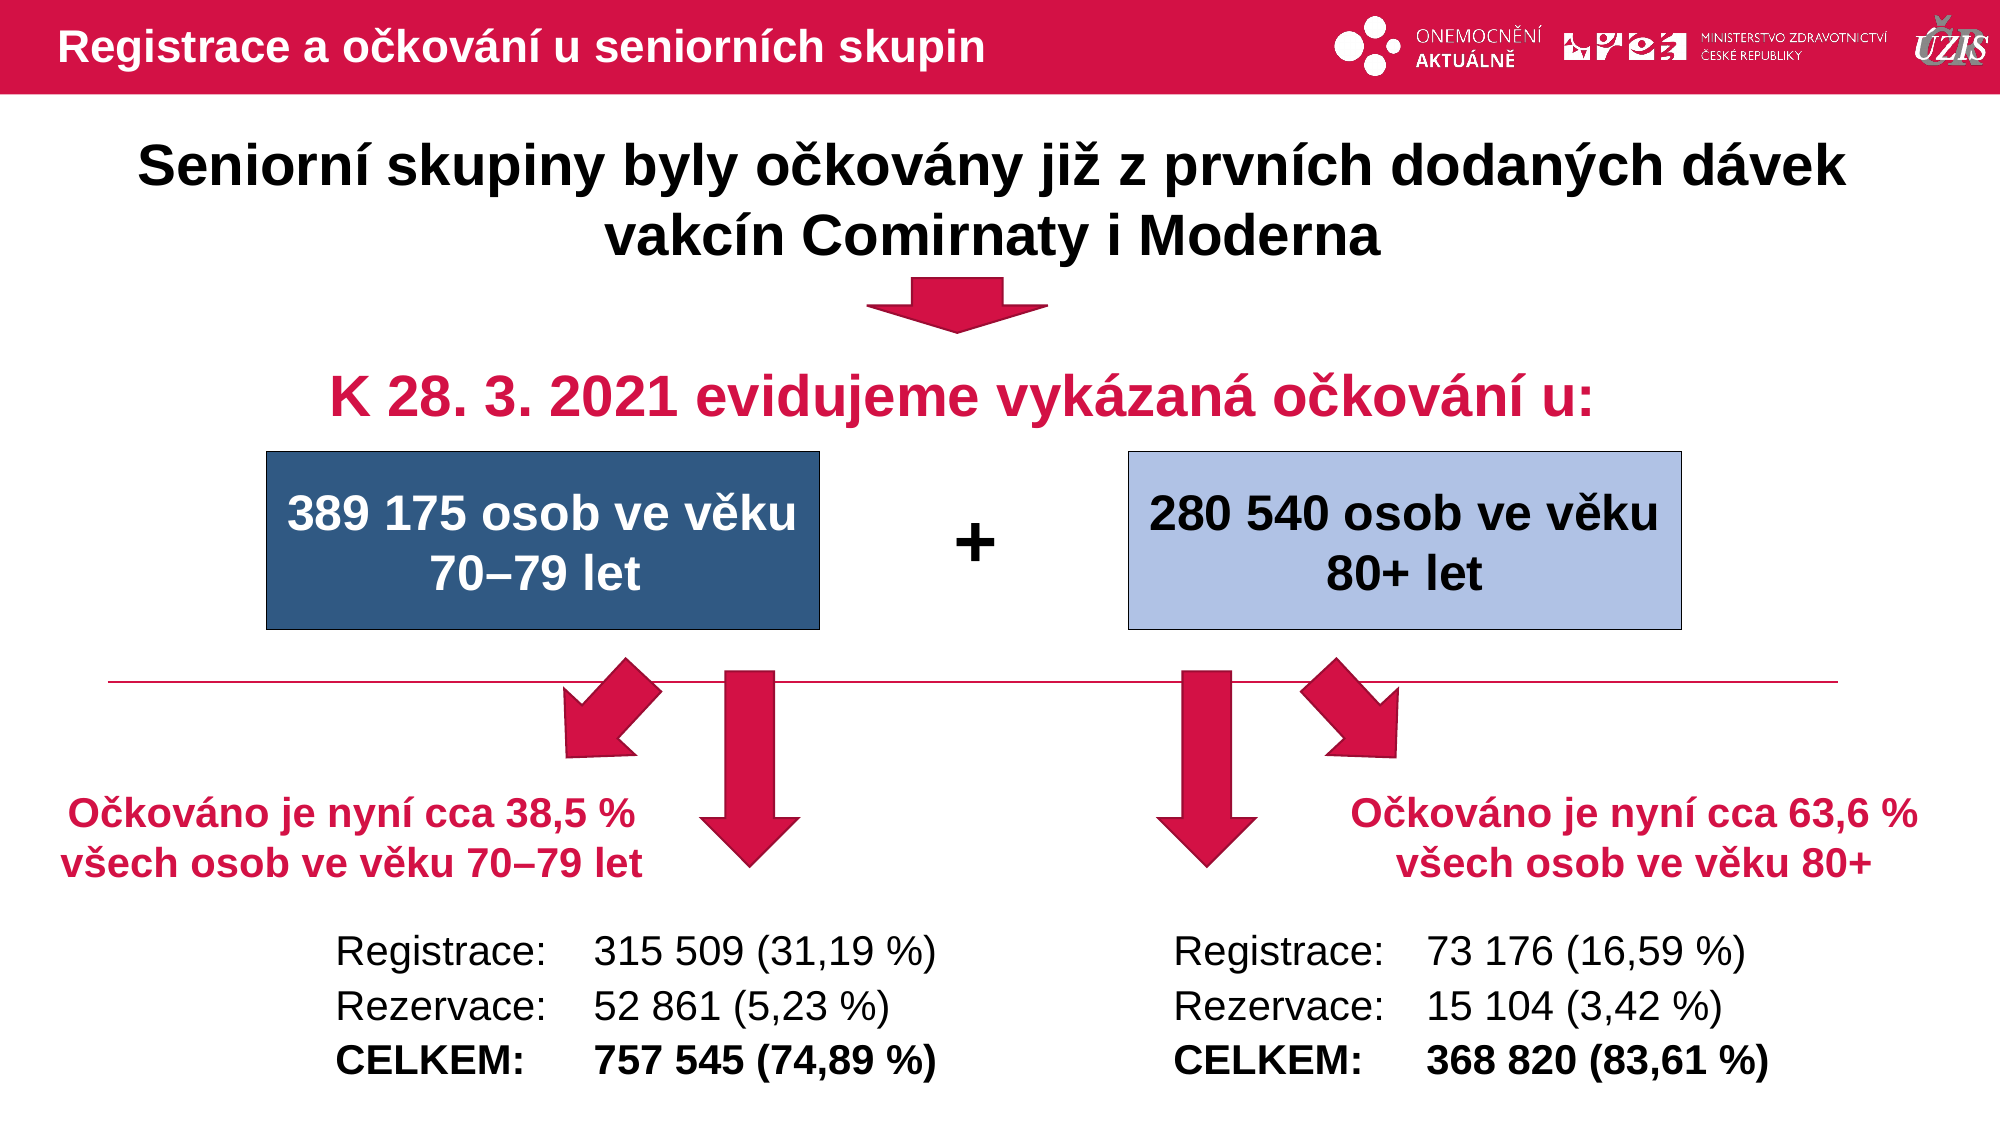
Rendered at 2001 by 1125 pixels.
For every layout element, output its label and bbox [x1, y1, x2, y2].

text_box [1128, 451, 1682, 630]
text_box [107, 657, 1838, 869]
picture [1563, 31, 1888, 60]
table_header [1172, 923, 1906, 978]
text_box [116, 119, 1870, 275]
text_box [308, 350, 1635, 436]
text_box [266, 451, 820, 630]
table_cell [334, 978, 1068, 1087]
text_box [16, 778, 687, 894]
table_cell [1172, 978, 1906, 1087]
picture [1915, 15, 1989, 66]
title [42, 0, 1262, 95]
table_header [334, 923, 1068, 978]
picture [1334, 16, 1542, 76]
text_box [1299, 778, 1970, 894]
text_box [866, 277, 1049, 334]
text_box [853, 485, 1095, 590]
